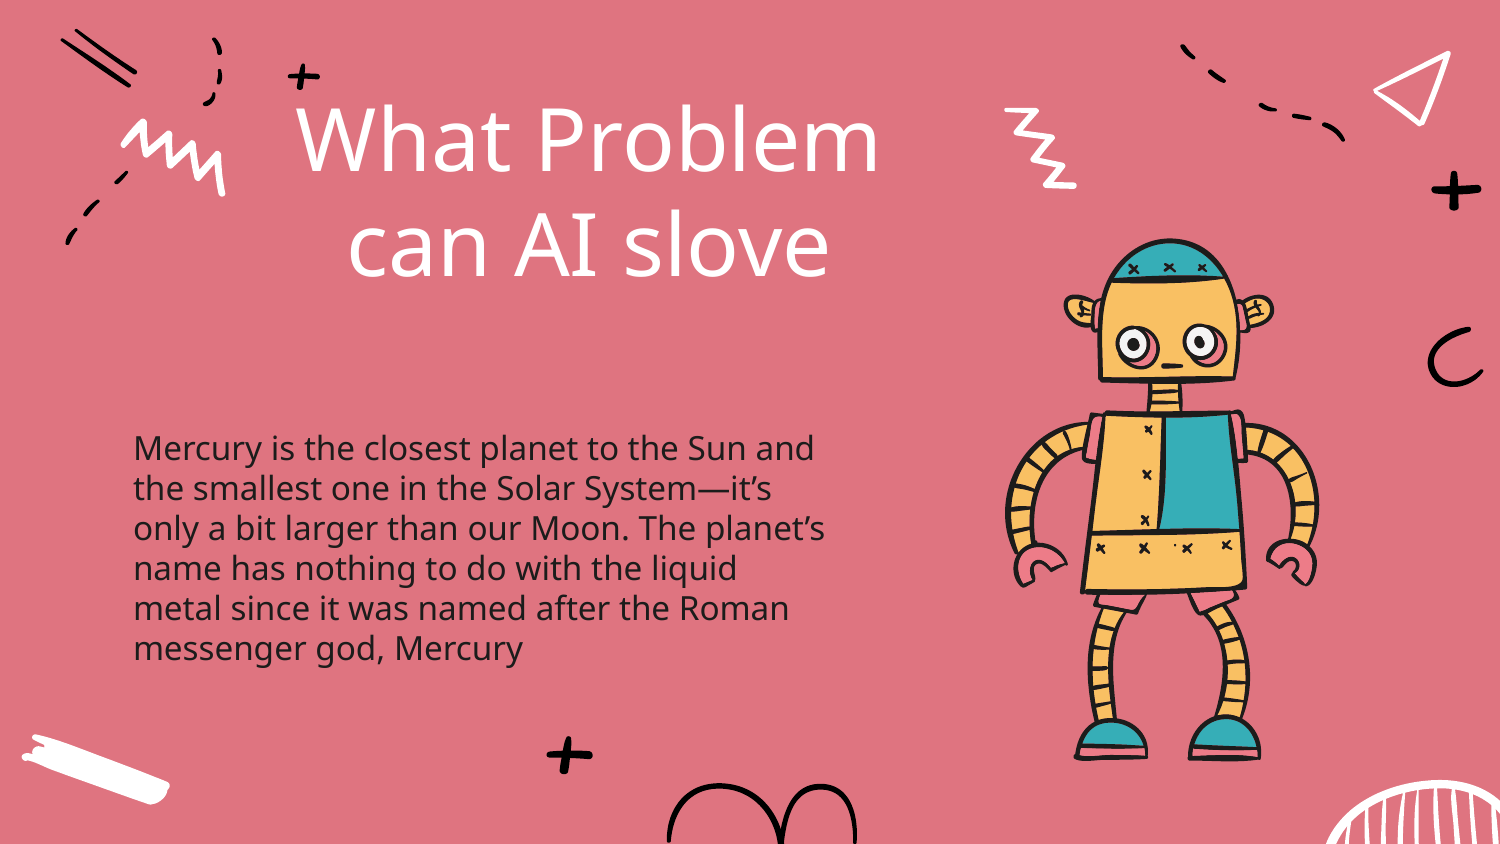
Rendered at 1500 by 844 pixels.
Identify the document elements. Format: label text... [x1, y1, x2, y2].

subtitle Mercury is the closest planet to the Sun and the smallest one in the Solar System—it’s only a bit larger than our Moon. The planet’s name has nothing to do with the liquid metal since it was named after the Roman messenger god, Mercury [118, 412, 844, 624]
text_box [1004, 238, 1320, 762]
title What Problem can AI slove [224, 68, 954, 216]
